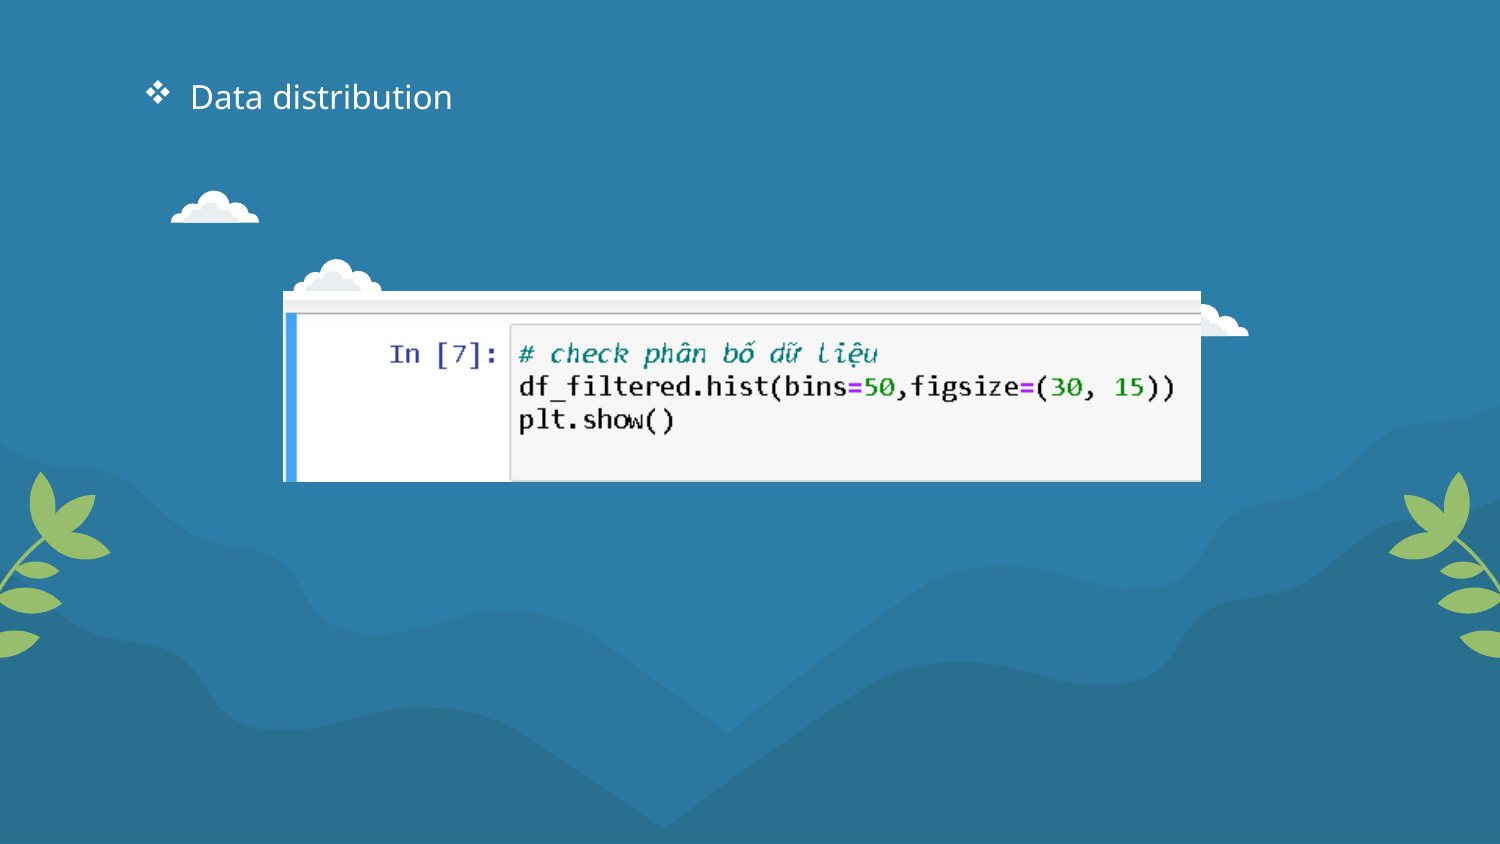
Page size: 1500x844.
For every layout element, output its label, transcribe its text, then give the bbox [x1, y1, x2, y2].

text_box Data distribution [128, 90, 615, 183]
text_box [293, 258, 382, 289]
picture [283, 290, 1201, 482]
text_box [170, 190, 260, 223]
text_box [1206, 303, 1249, 337]
